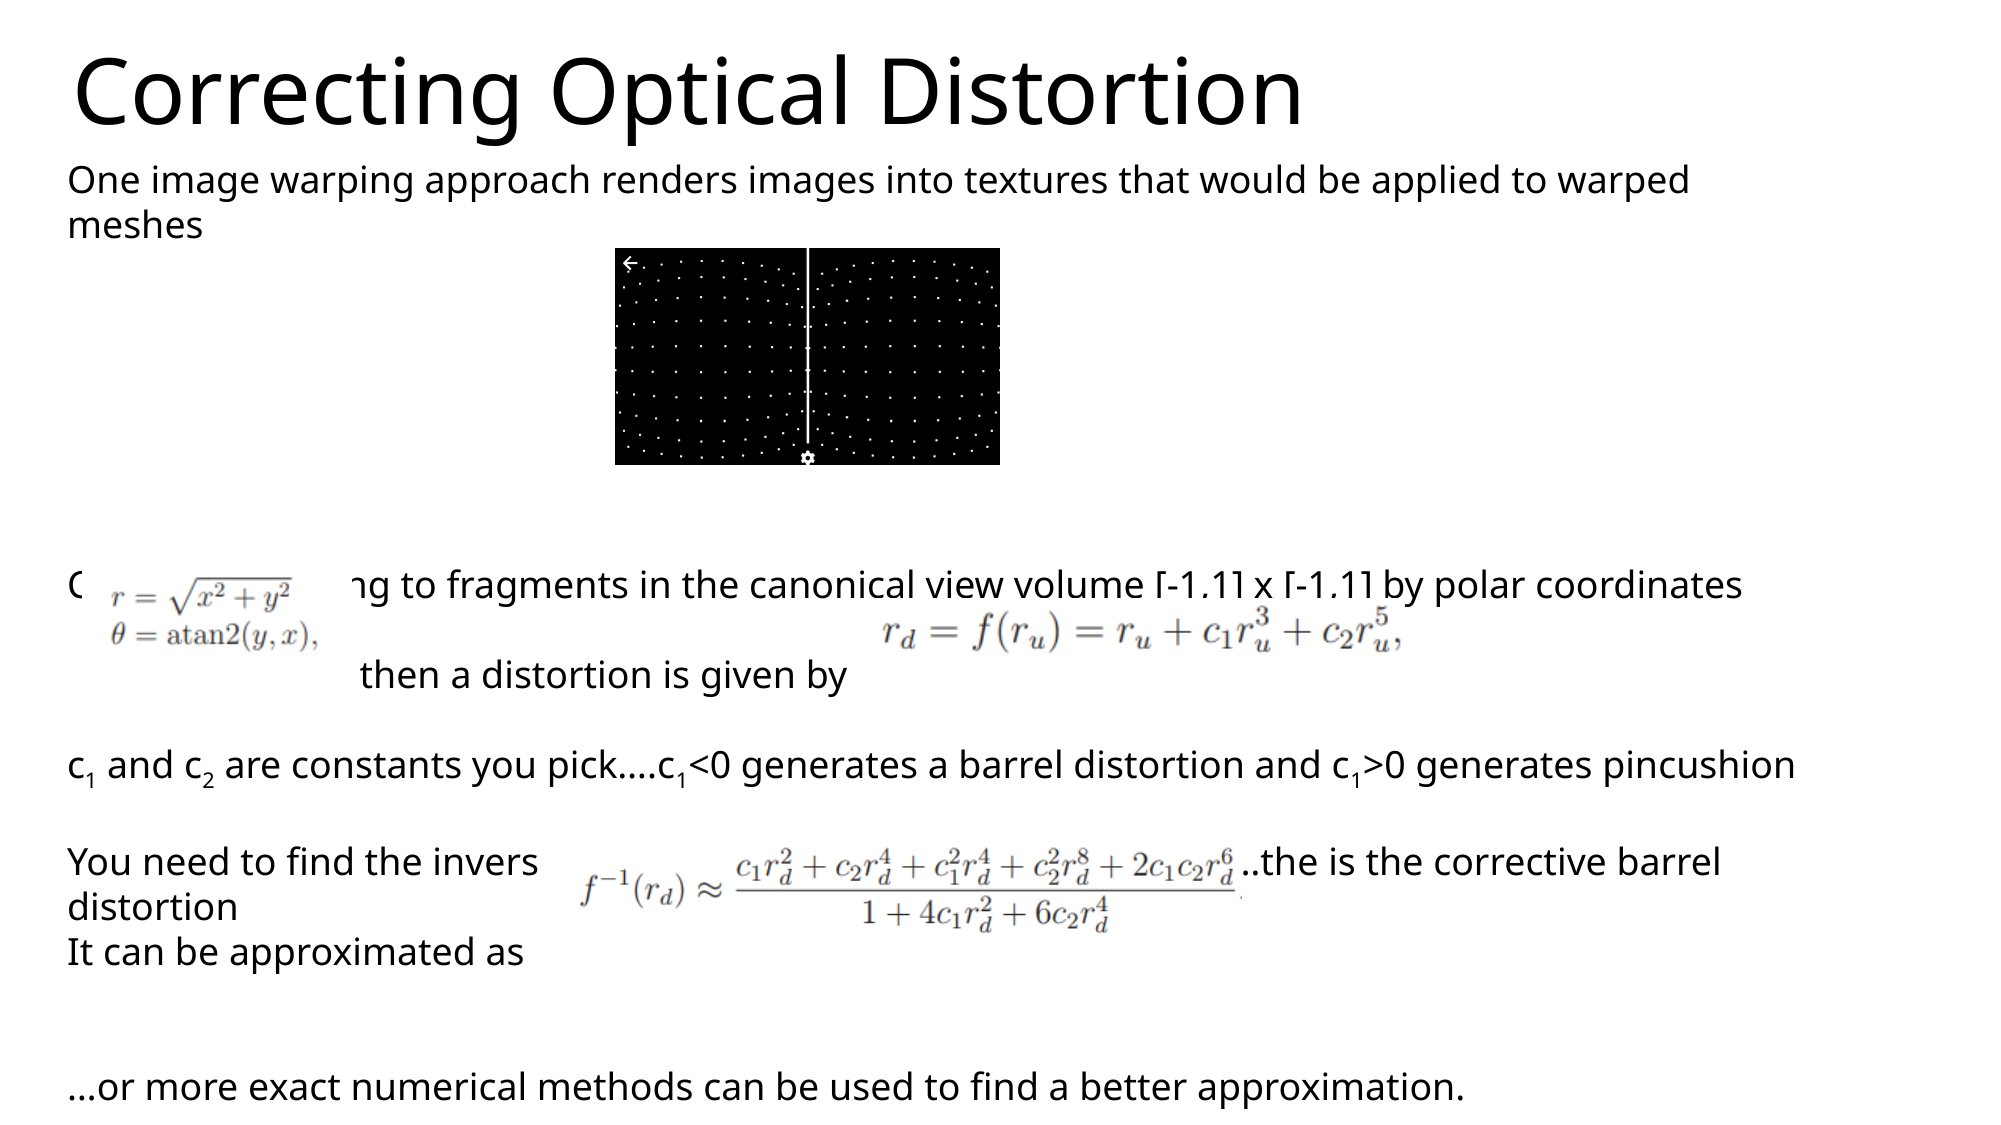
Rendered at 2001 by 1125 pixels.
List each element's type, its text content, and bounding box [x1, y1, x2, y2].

title Correcting Optical Distortion [52, 25, 1916, 151]
text_box One image warping approach renders images into textures that would be applied to warped meshes Consider referring to fragments in the canonical view volume [-1,1] x [-1,1] by polar coordinates then a distortion is given by c1 and c2 are constants you pick….c1<0 generates a barrel distortion and c1>0 generates pincushion You need to find the inverse of the f giving a pincushion distortion…the is the corrective barrel distortion It can be approximated as …or more exact numerical methods can be used to find a better approximation. Finding the correction function is done prior to runtime for a given lens setup. [52, 148, 1832, 1125]
picture [865, 598, 1402, 668]
picture [615, 248, 1000, 465]
picture [82, 562, 352, 668]
picture [540, 832, 1242, 959]
